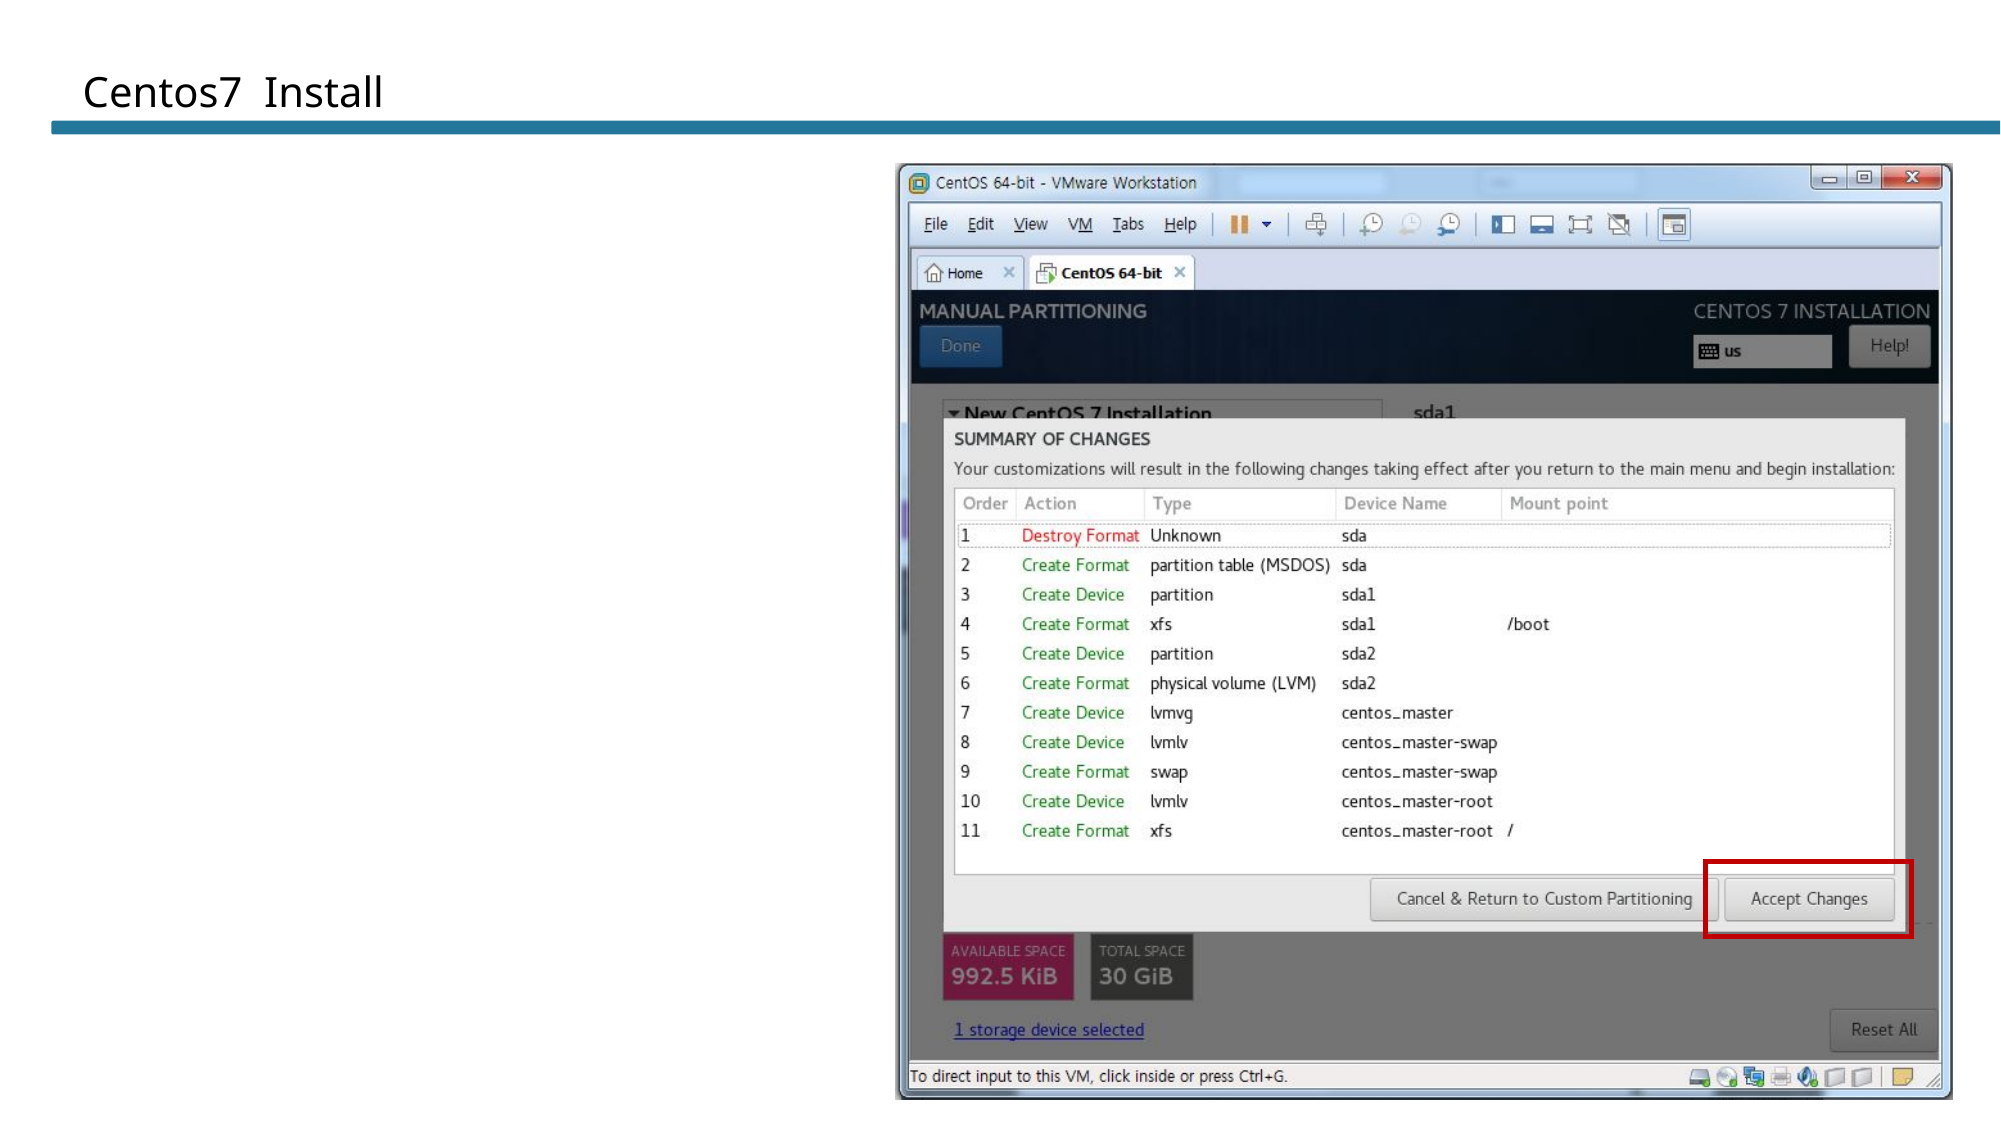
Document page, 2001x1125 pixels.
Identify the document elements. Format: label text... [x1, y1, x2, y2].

title Centos7 Install [67, 63, 1869, 136]
picture [895, 163, 1953, 1100]
